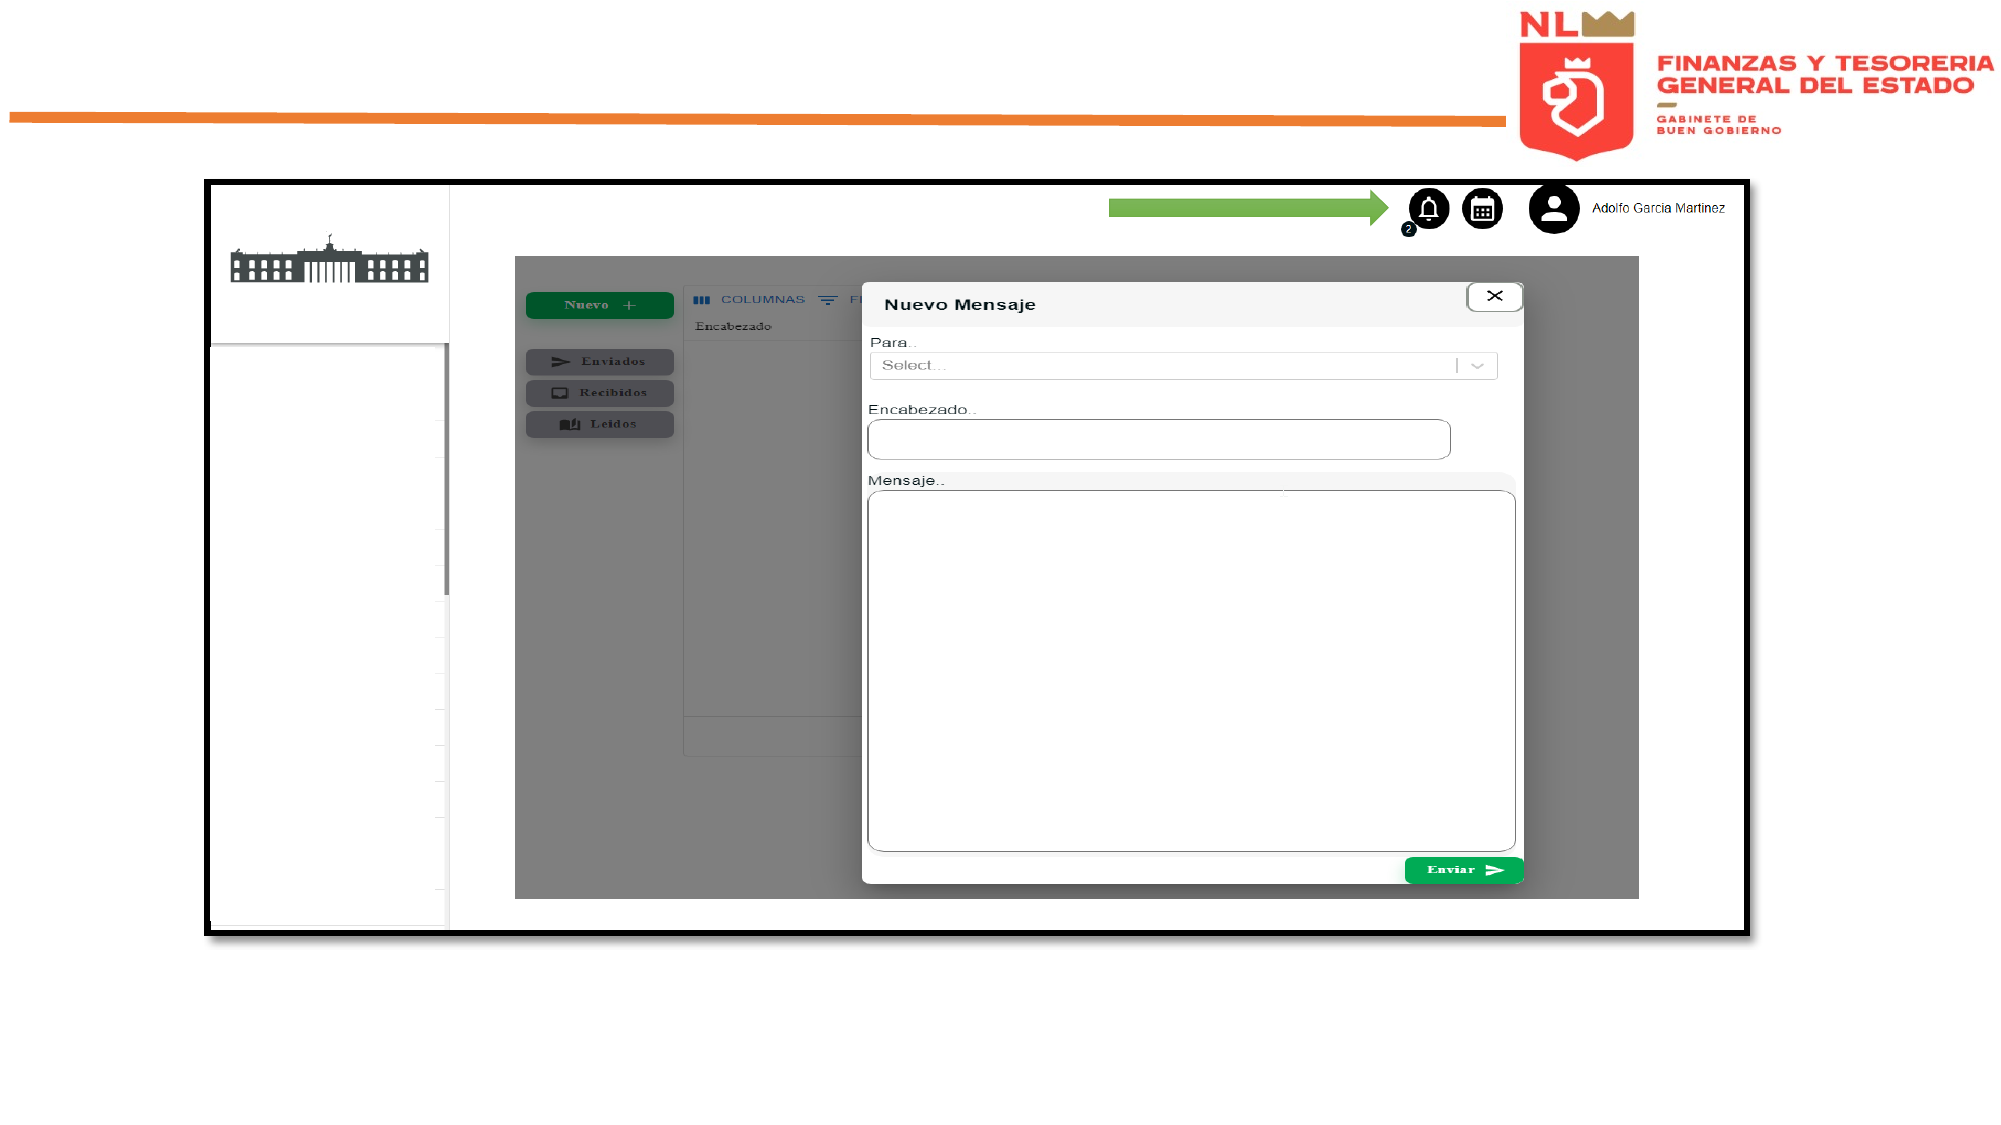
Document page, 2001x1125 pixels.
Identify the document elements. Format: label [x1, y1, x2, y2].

text_box [9, 117, 1506, 123]
picture [1506, 1, 2000, 167]
picture [210, 184, 1744, 931]
